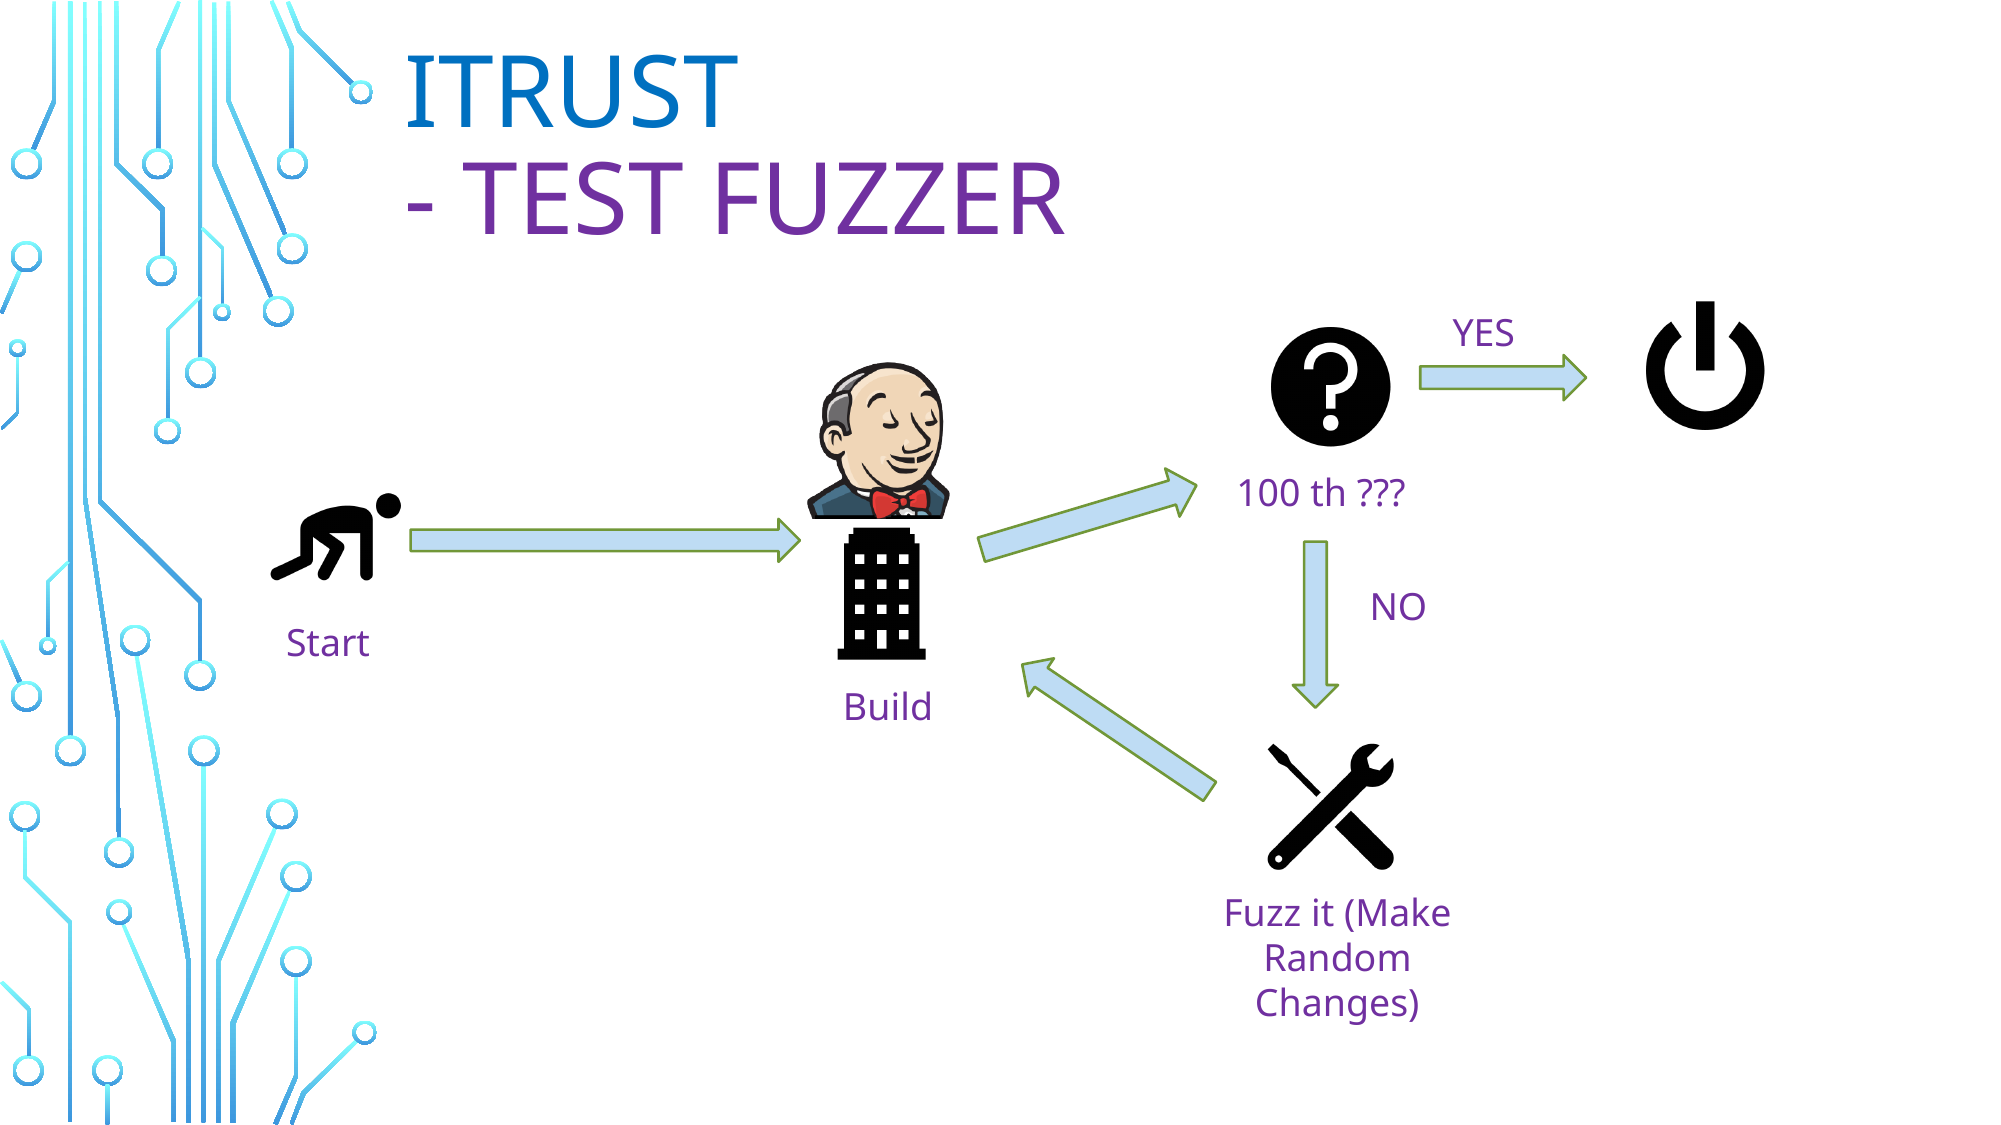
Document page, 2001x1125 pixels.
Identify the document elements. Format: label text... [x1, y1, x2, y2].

text_box [411, 517, 801, 564]
text_box [976, 467, 1198, 563]
text_box YES [1437, 302, 1569, 362]
picture [260, 461, 411, 612]
text_box [1291, 540, 1340, 709]
picture [1255, 731, 1407, 883]
picture [1629, 290, 1781, 441]
text_box Fuzz it (Make Random Changes) [1189, 881, 1486, 1032]
picture [1255, 311, 1407, 462]
text_box Build [828, 675, 957, 736]
text_box 100 th ??? [1221, 461, 1441, 521]
title iTrust - Test Fuzzer [389, 0, 1832, 265]
text_box [1020, 657, 1218, 802]
text_box NO [1354, 575, 1486, 635]
text_box Start [271, 612, 401, 671]
text_box [1418, 358, 1588, 402]
picture [799, 361, 958, 670]
